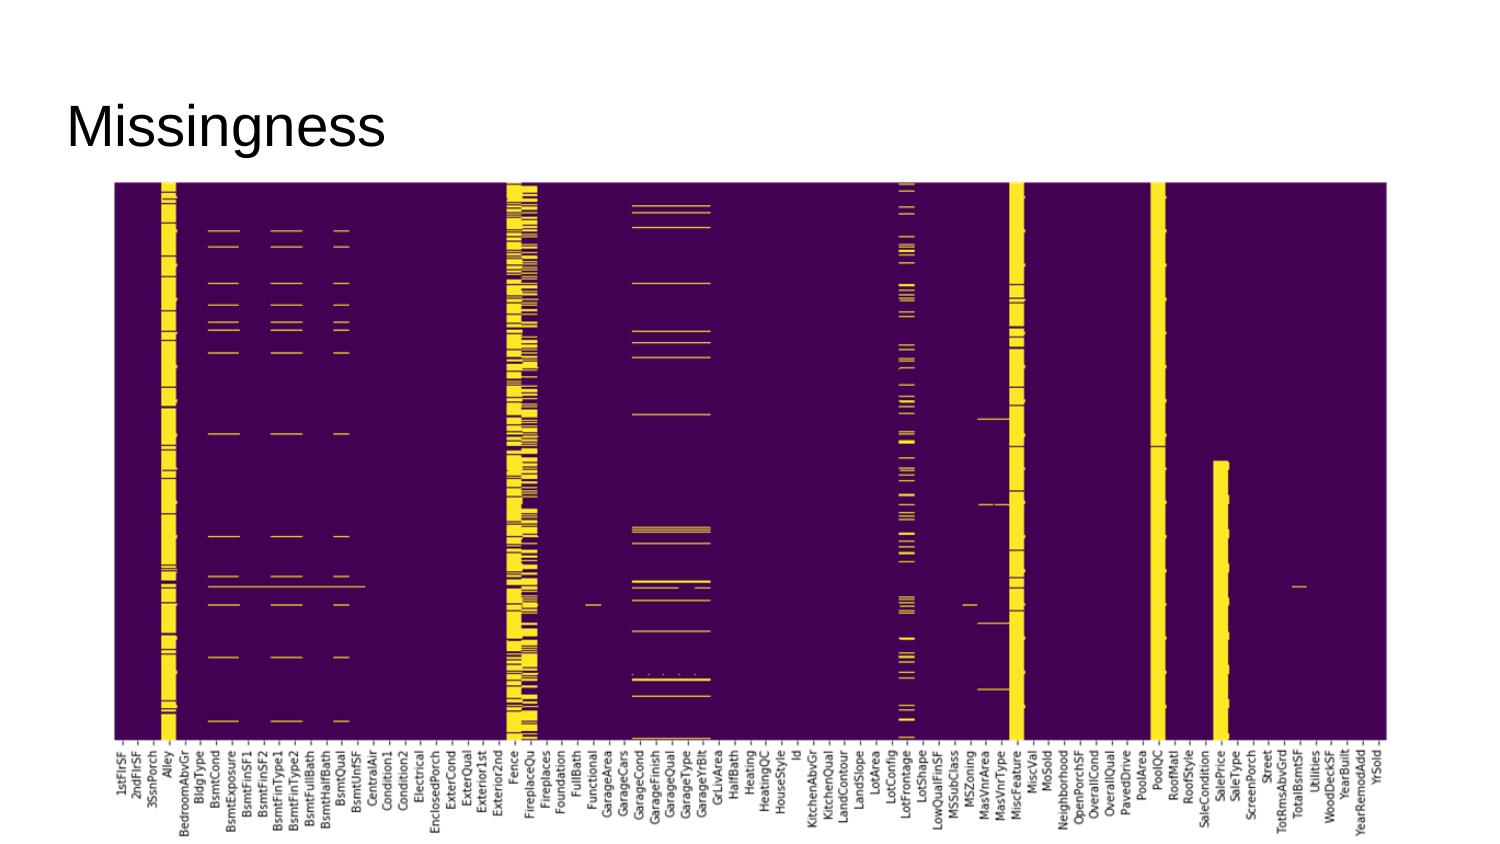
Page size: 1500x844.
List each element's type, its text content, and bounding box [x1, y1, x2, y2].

picture [101, 169, 1399, 844]
title Missingness [51, 72, 1449, 167]
